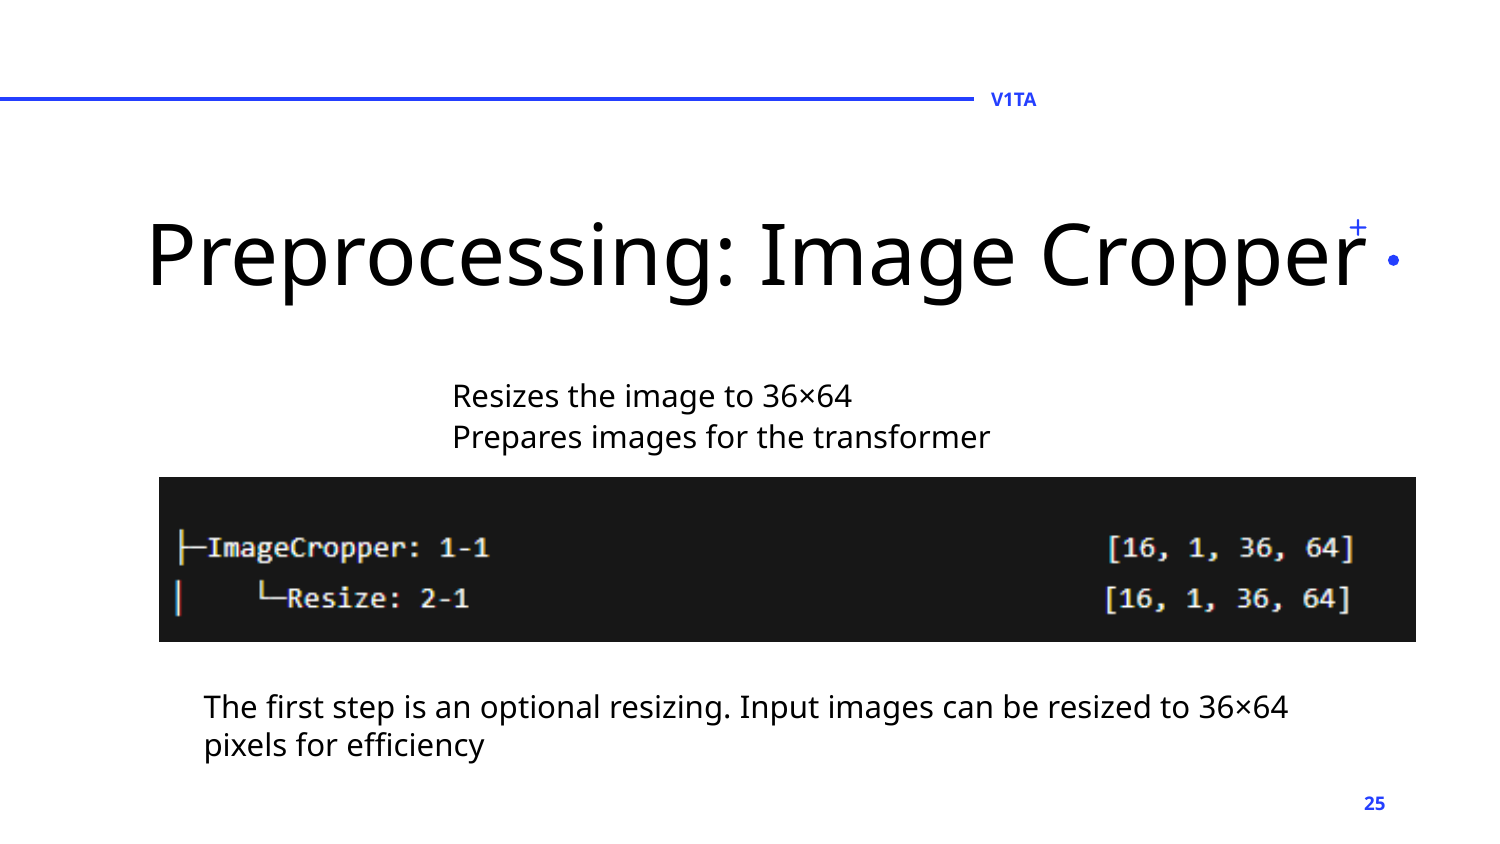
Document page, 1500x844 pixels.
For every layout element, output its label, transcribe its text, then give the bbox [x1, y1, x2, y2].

text_box The first step is an optional resizing. Input images can be resized to 36×64 pixels for efficiency [188, 672, 1312, 732]
picture [159, 477, 1416, 643]
slide_number ‹#› [1059, 782, 1397, 827]
list Resizes the image to 36×64 Prepares images for the transformer [440, 367, 1203, 475]
title Preprocessing: Image Cropper [98, 164, 1416, 310]
footer V1TA [979, 76, 1140, 122]
